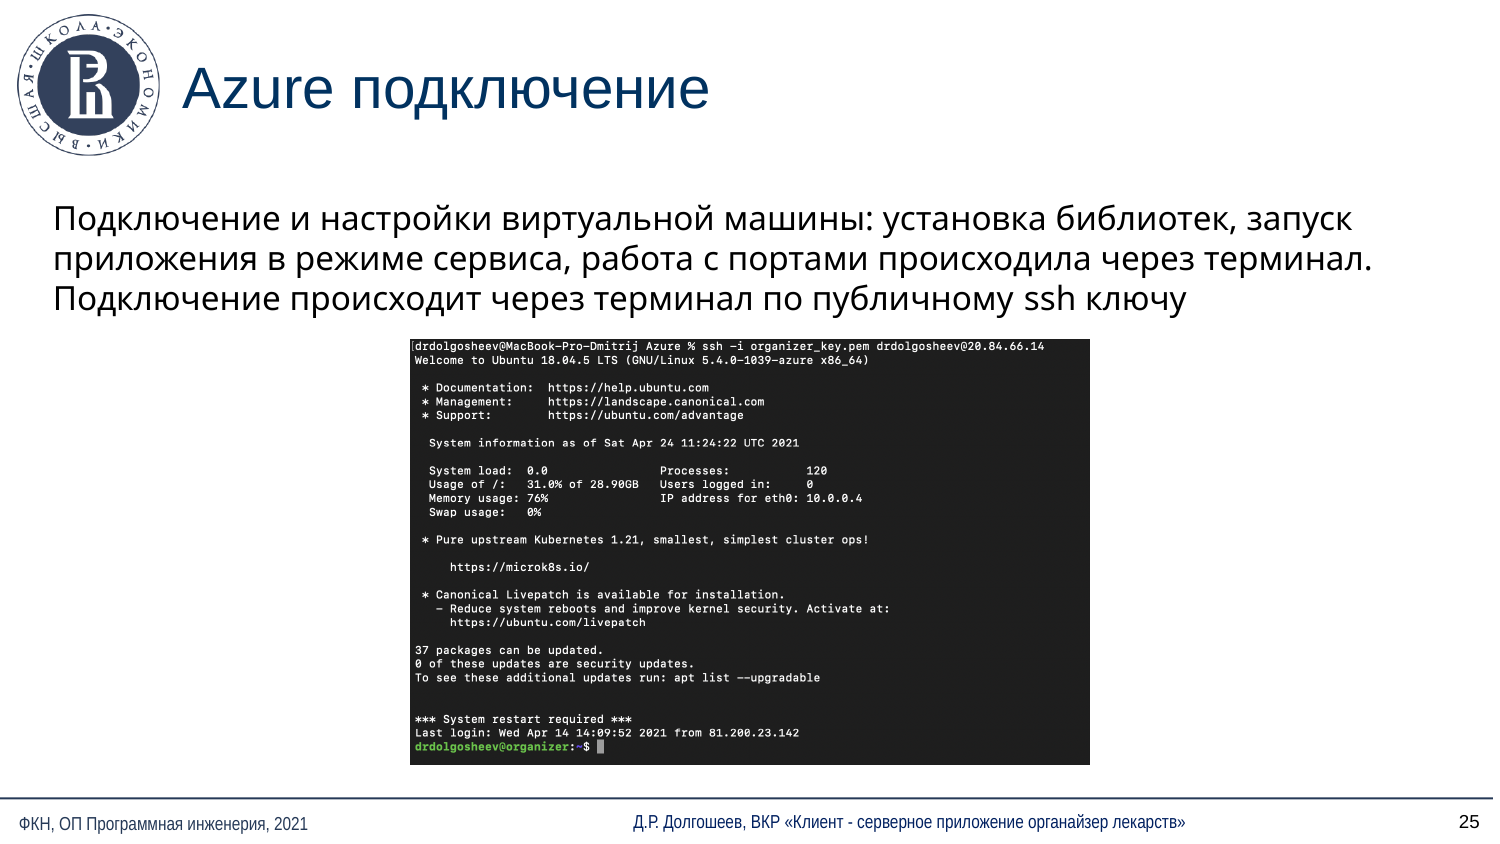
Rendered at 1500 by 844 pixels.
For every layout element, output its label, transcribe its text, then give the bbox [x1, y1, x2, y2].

slide_number 25 [1445, 797, 1494, 844]
picture [410, 339, 1090, 765]
title Azure подключение [170, 7, 1500, 163]
list Подключение и настройки виртуальной машины: установка библиотек, запуск приложения в режиме сервиса, работа с портами происходила через терминал. Подключение происходит через терминал по публичному ssh ключу [40, 185, 1472, 793]
picture [17, 14, 160, 156]
footer Д.Р. Долгошеев, ВКР «Клиент - серверное приложение органайзер лекарств» [395, 799, 1424, 842]
